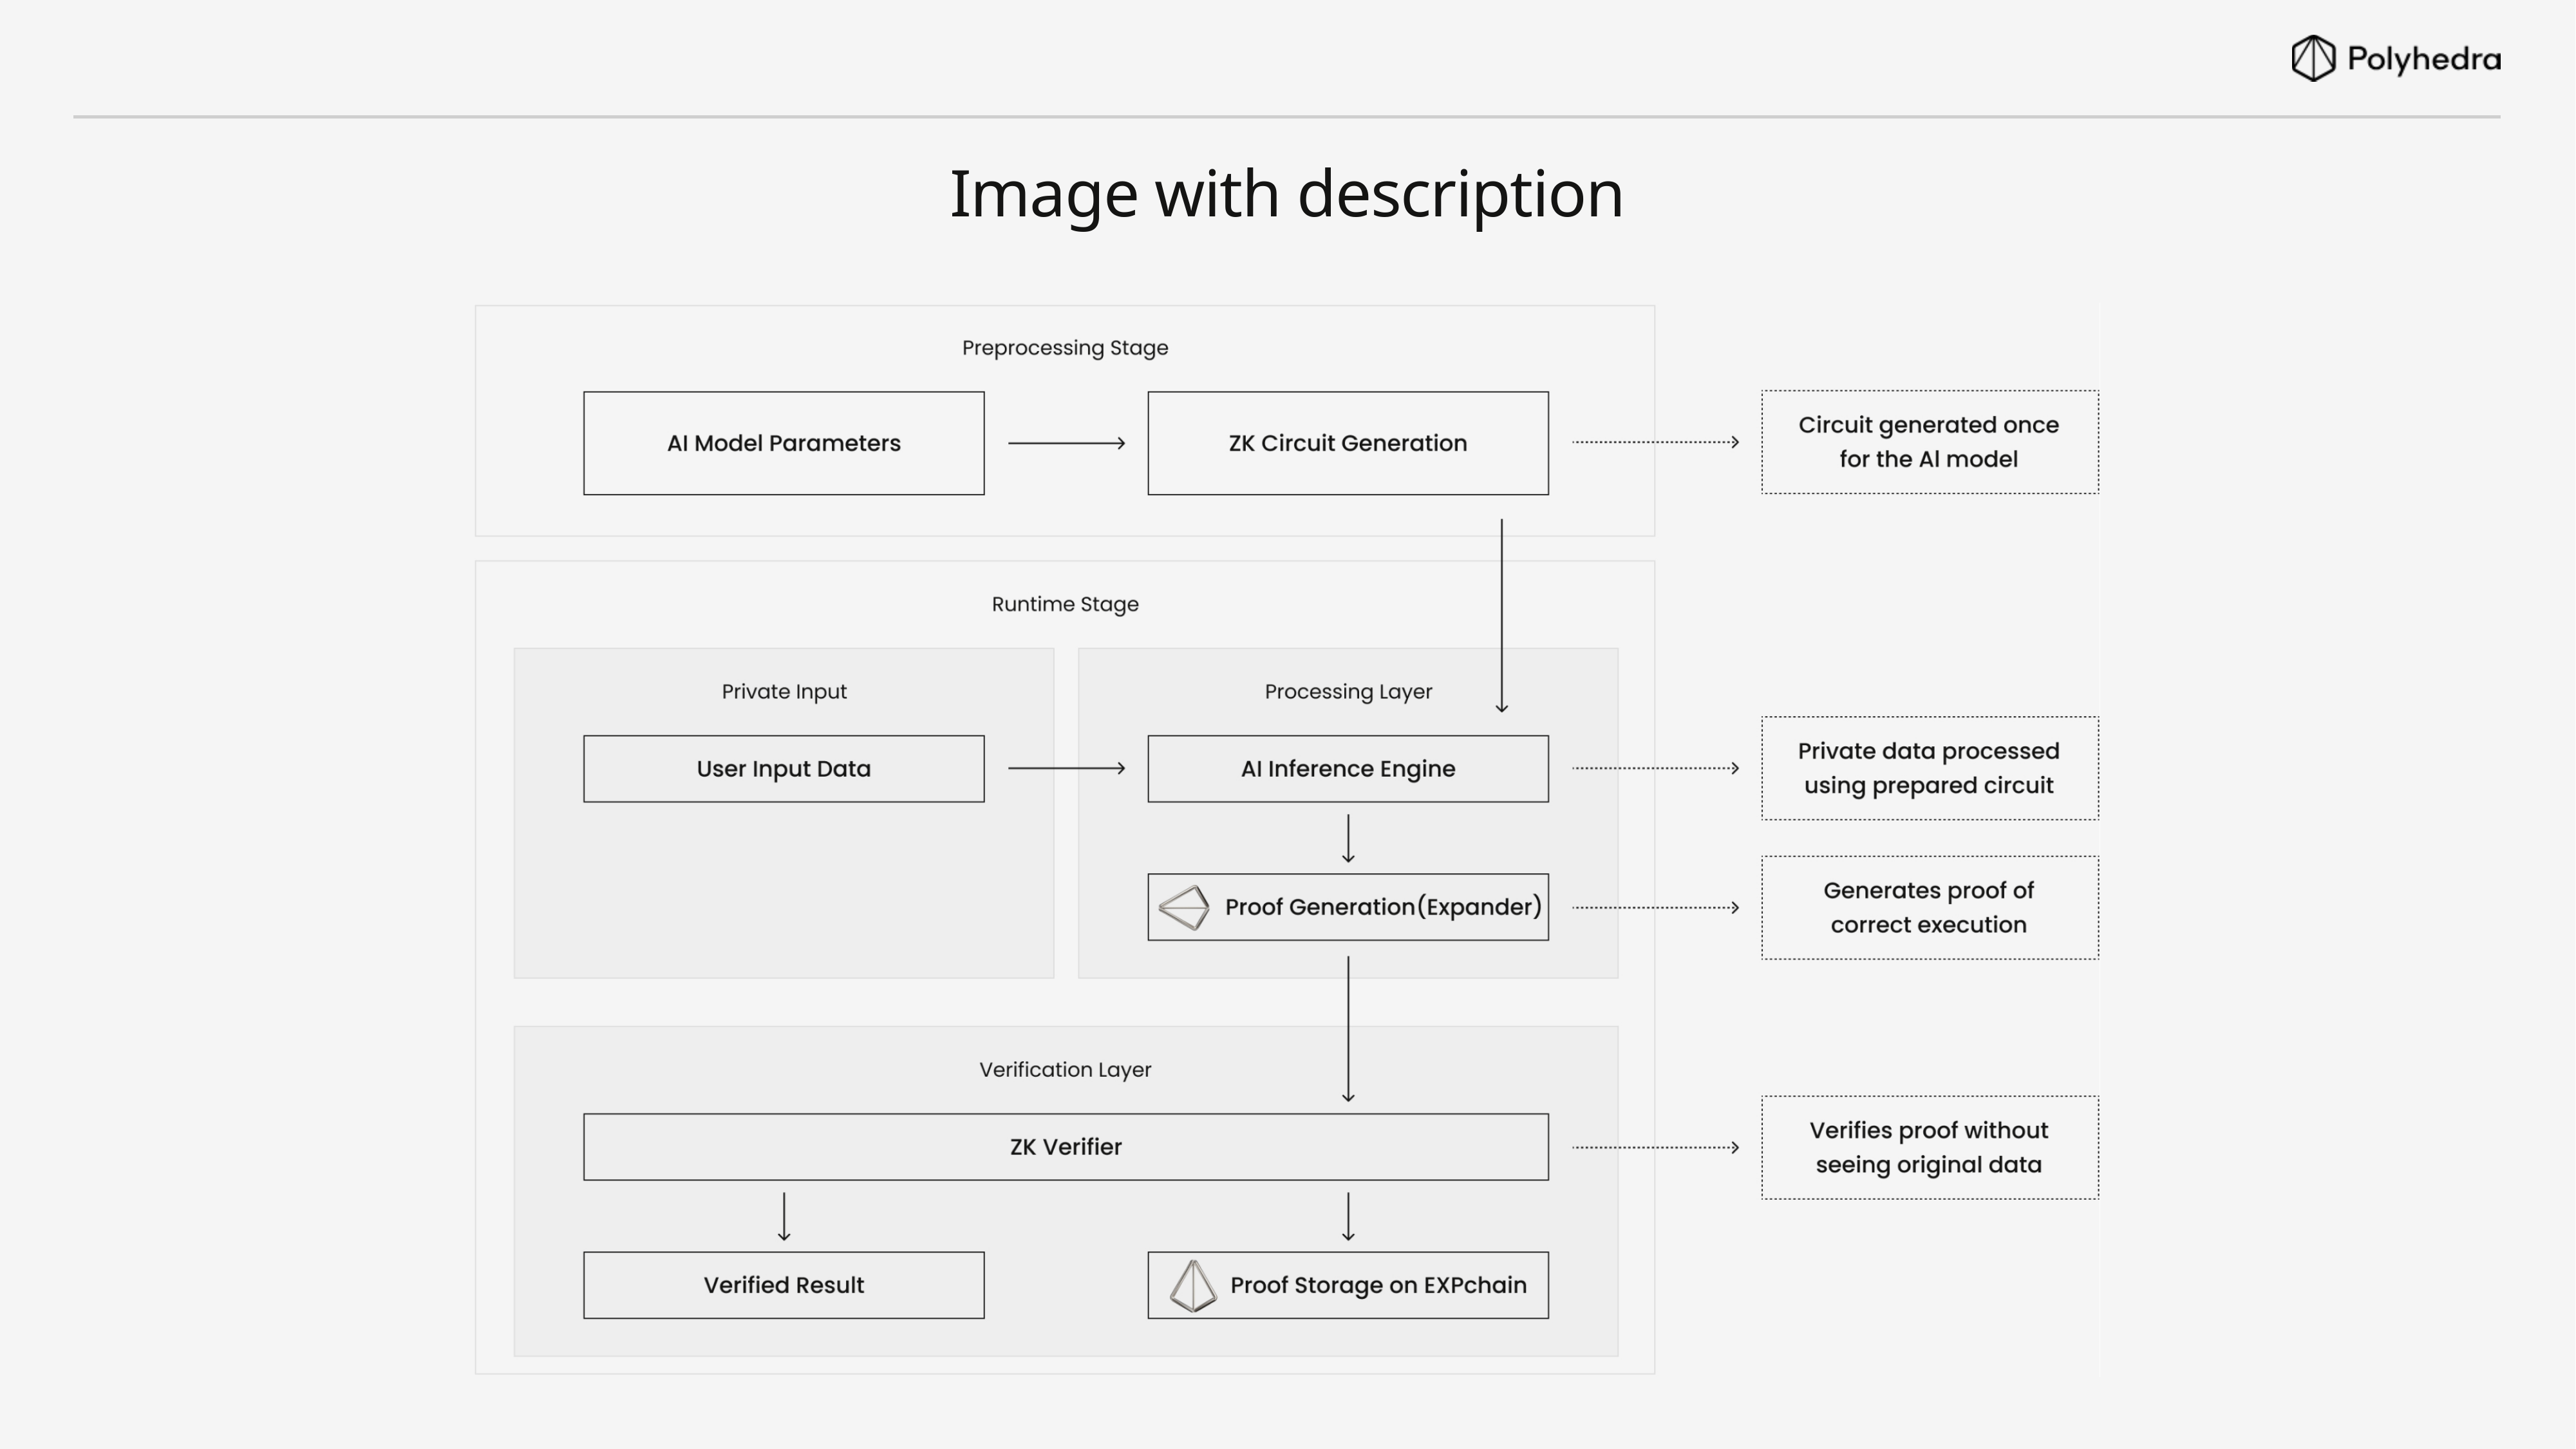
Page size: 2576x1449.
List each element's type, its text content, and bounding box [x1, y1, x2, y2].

picture [475, 303, 2100, 1377]
picture [2292, 35, 2501, 82]
text_box Image with description [224, 171, 2352, 250]
picture [73, 115, 2501, 118]
